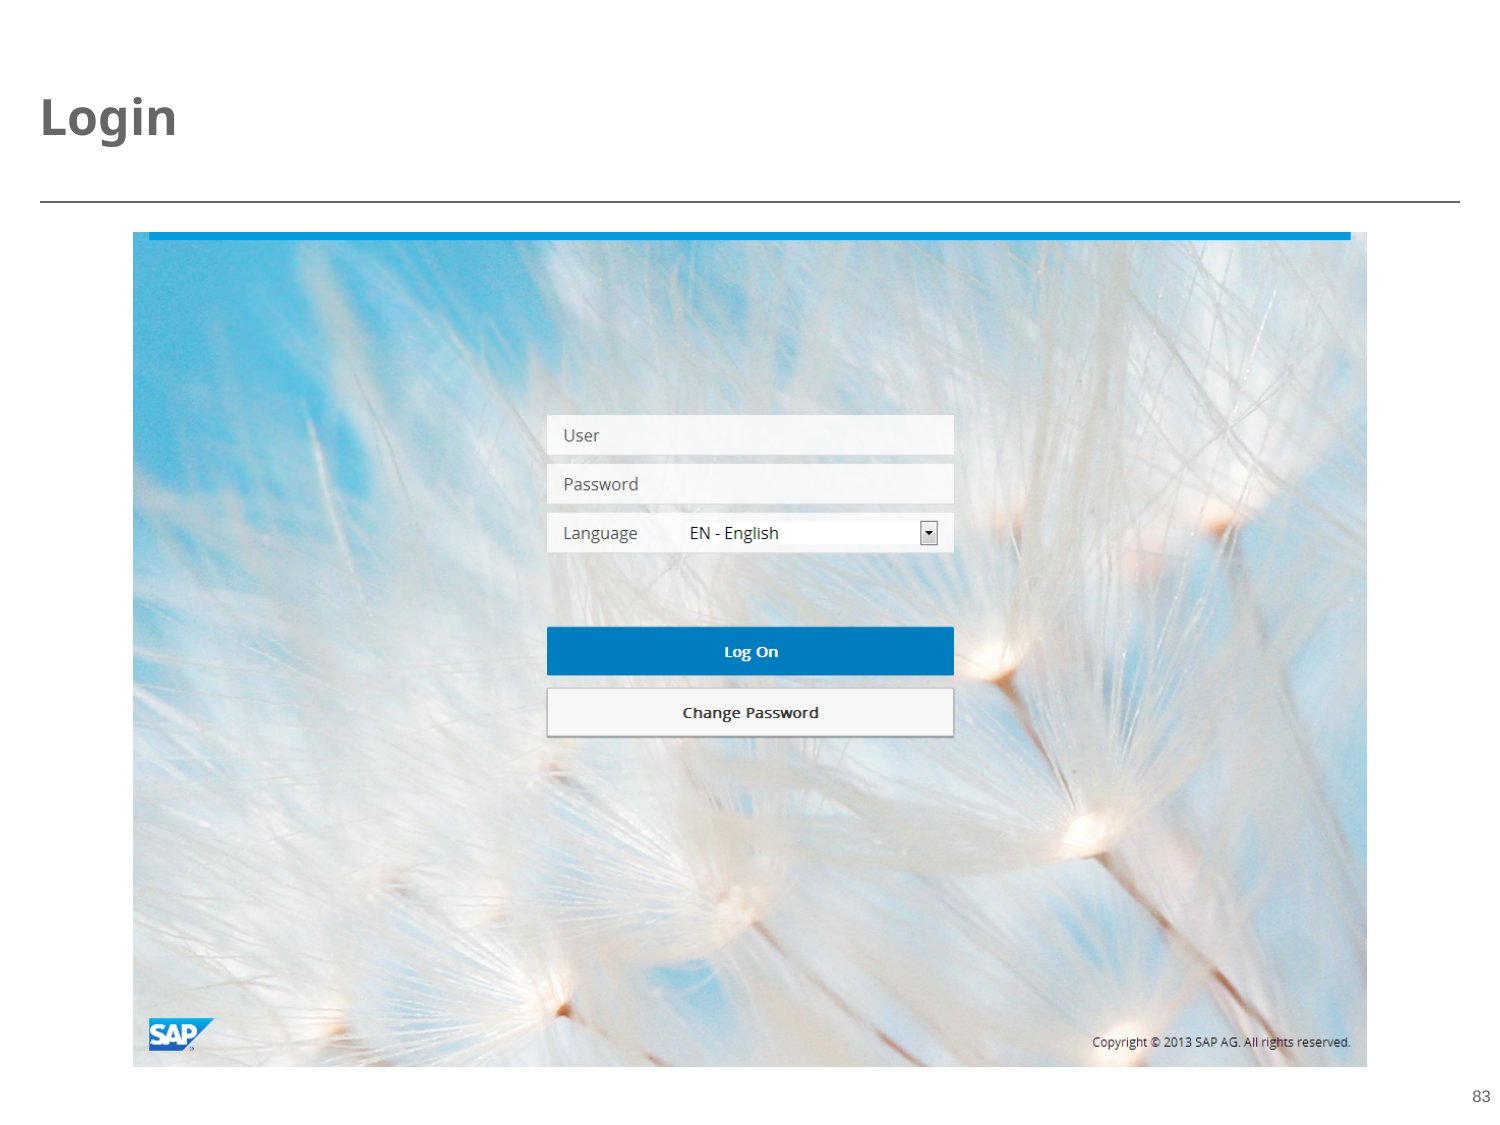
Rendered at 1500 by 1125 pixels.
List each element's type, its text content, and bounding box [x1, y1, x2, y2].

picture [133, 232, 1367, 1067]
title Login [39, 53, 1460, 178]
